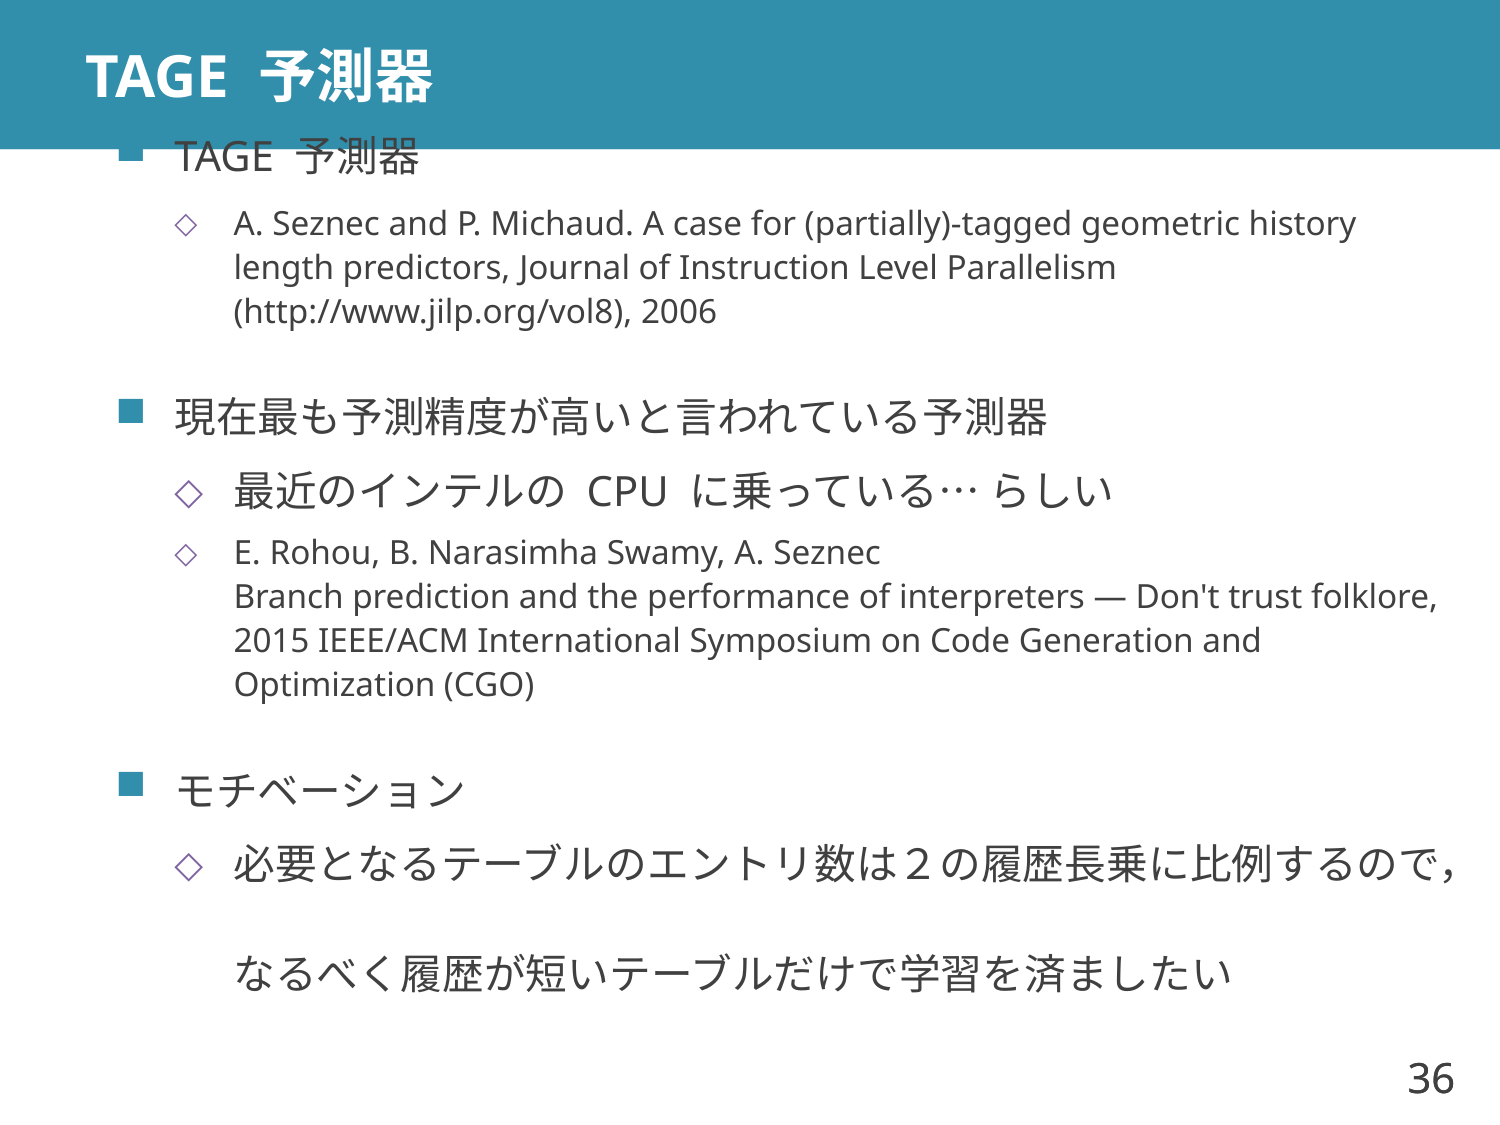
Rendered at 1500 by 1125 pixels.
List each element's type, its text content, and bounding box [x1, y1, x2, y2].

title TAGE 予測器 [70, 0, 1500, 150]
list TAGE 予測器 A. Seznec and P. Michaud. A case for (partially)-tagged geometric history length predictors, Journal of Instruction Level Parallelism (http://www.jilp.org/vol8), 2006 現在最も予測精度が高いと言われている予測器 最近のインテルの CPU に乗っている… らしい E. Rohou, B. Narasimha Swamy, A. Seznec Branch prediction and the performance of interpreters — Don't trust folklore, 2015 IEEE/ACM International Symposium on Code Generation and Optimization (CGO) モチベーション 必要となるテーブルのエントリ数は２の履歴長乗に比例するので， なるべく履歴が短いテーブルだけで学習を済ましたい [100, 178, 1459, 1036]
